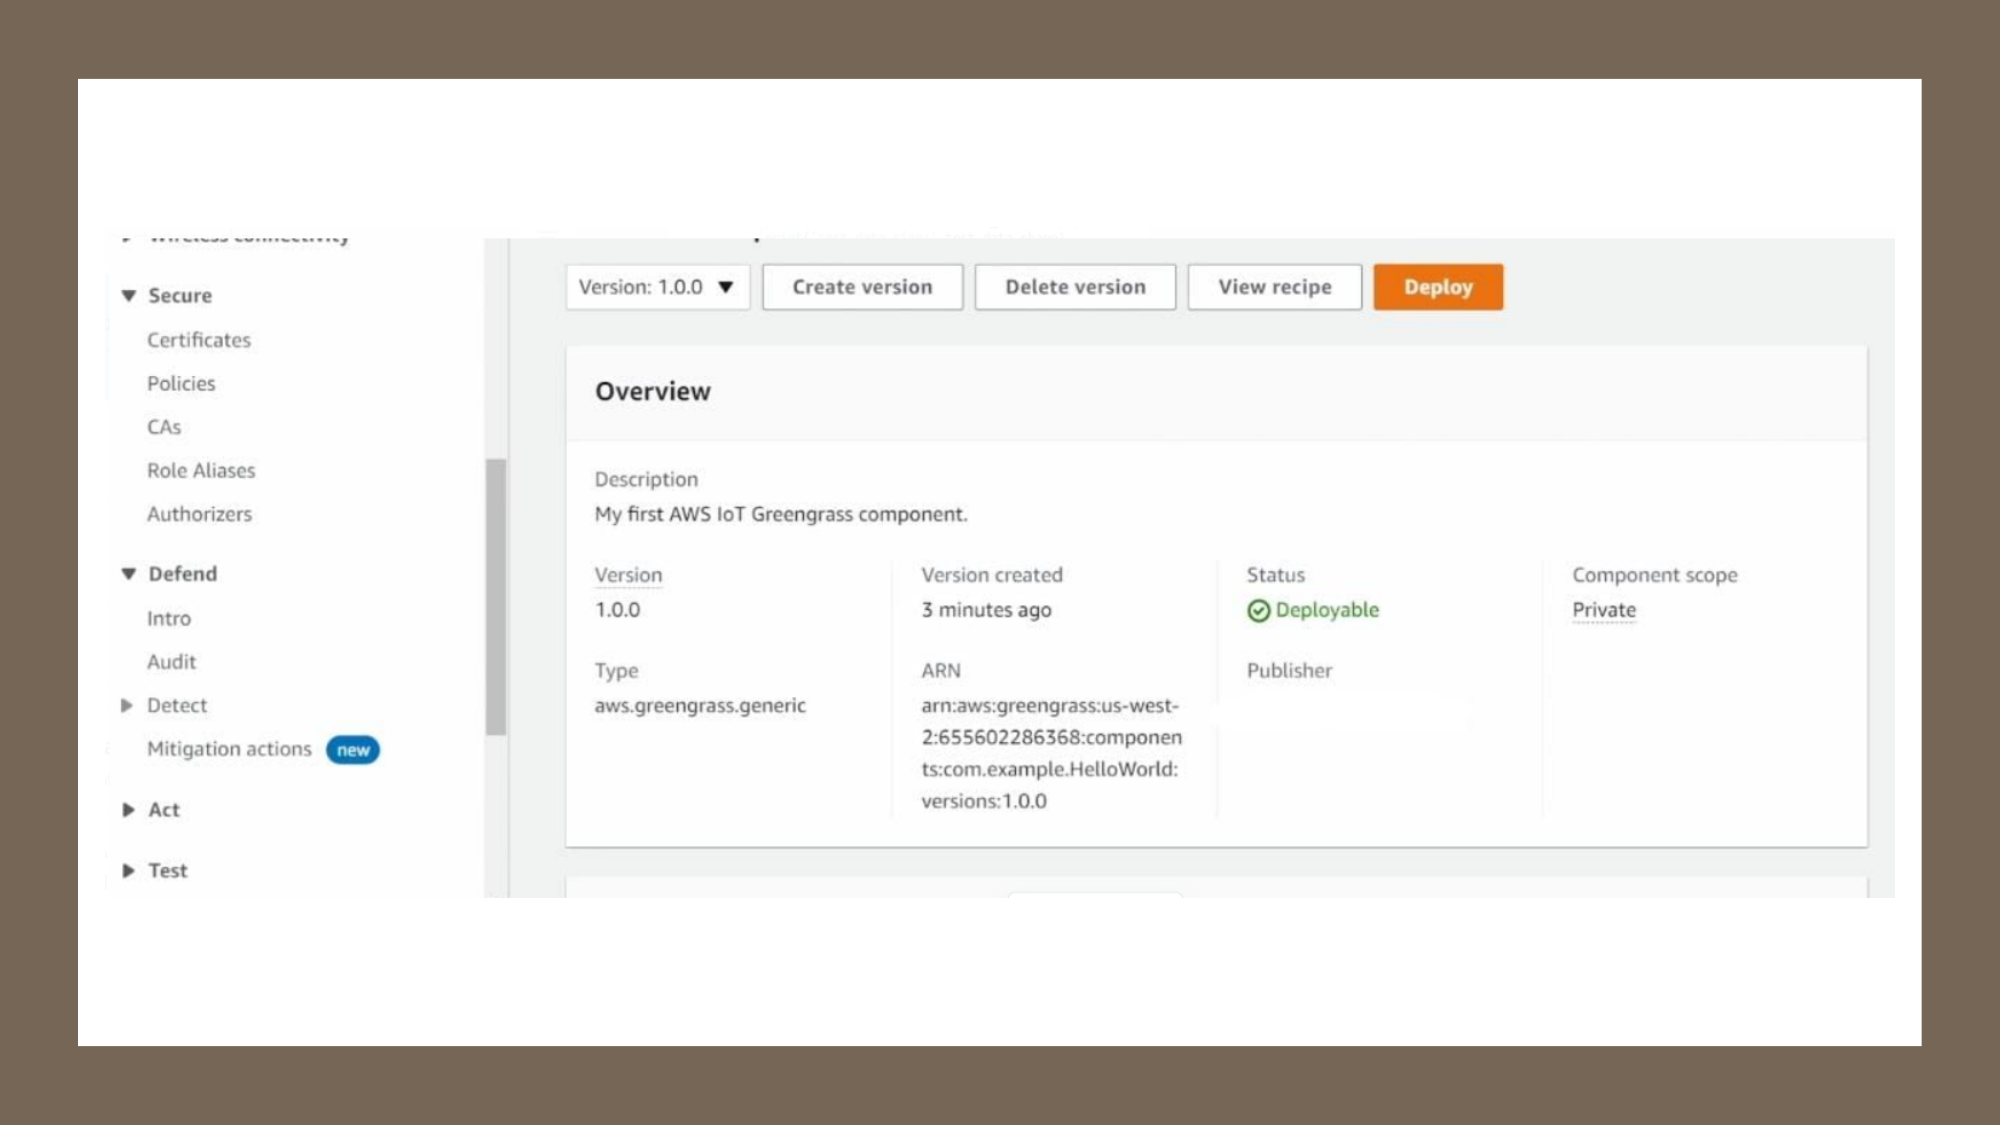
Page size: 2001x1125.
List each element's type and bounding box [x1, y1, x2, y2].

picture [105, 227, 1895, 898]
text_box [77, 78, 1923, 1047]
text_box [0, 0, 2000, 1125]
